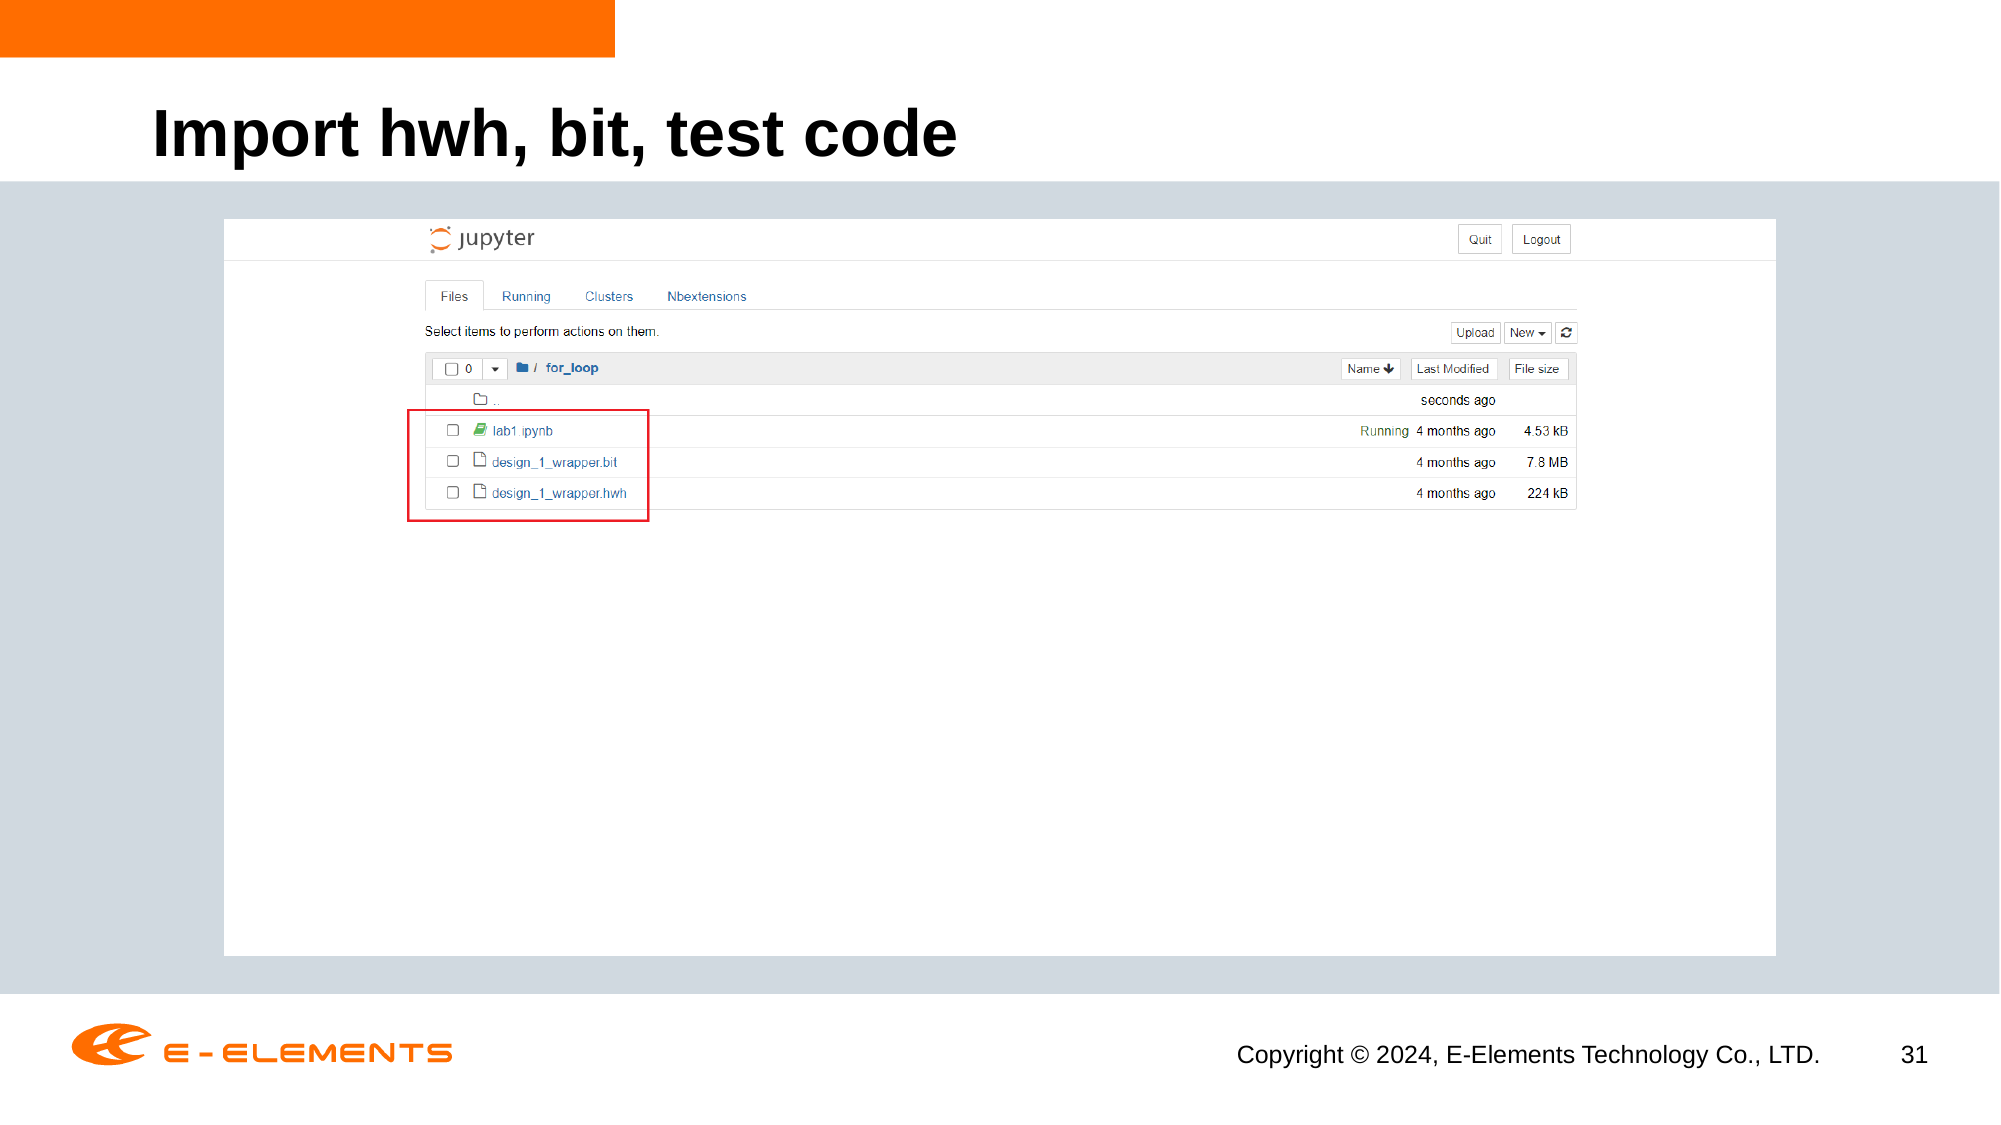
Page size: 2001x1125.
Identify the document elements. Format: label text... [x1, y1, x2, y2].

title Import hwh, bit, test code [137, 81, 1863, 179]
picture [0, 0, 2001, 1125]
slide_number 31 [1836, 1024, 1944, 1084]
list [224, 219, 1776, 956]
footer Copyright © 2024, E-Elements Technology Co., LTD. [1161, 1024, 1836, 1084]
text_box [0, 180, 2000, 995]
